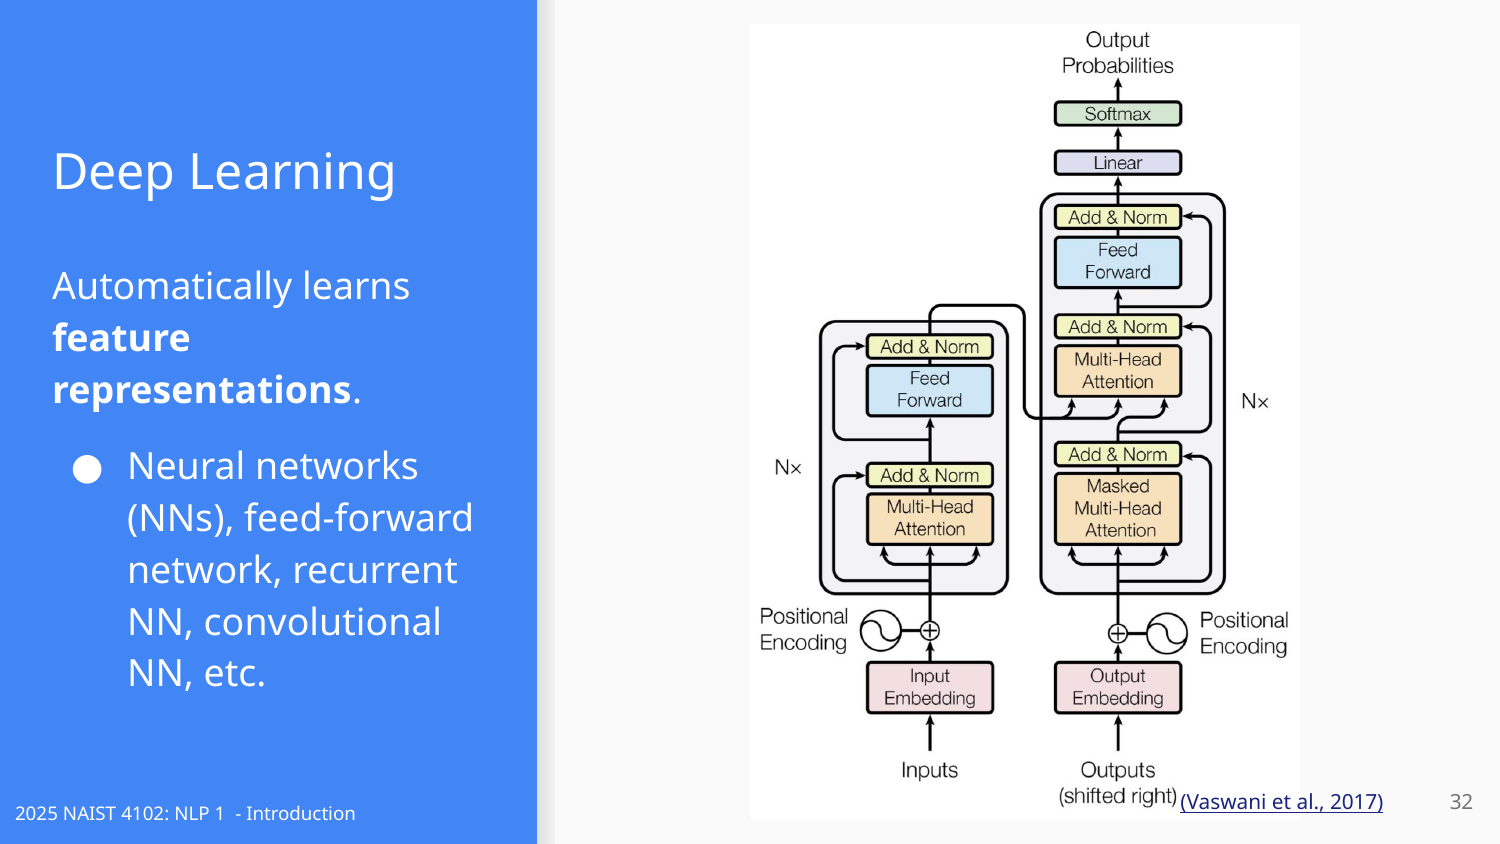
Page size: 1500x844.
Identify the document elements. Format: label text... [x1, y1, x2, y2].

text_box (Vaswani et al., 2017) [904, 774, 1399, 832]
title Deep Learning [37, 58, 498, 216]
slide_number ‹#› [1398, 770, 1489, 835]
picture [749, 24, 1301, 819]
list Automatically learns feature representations. Neural networks (NNs), feed-forward network, recurrent NN, convolutional NN, etc. [37, 240, 498, 760]
